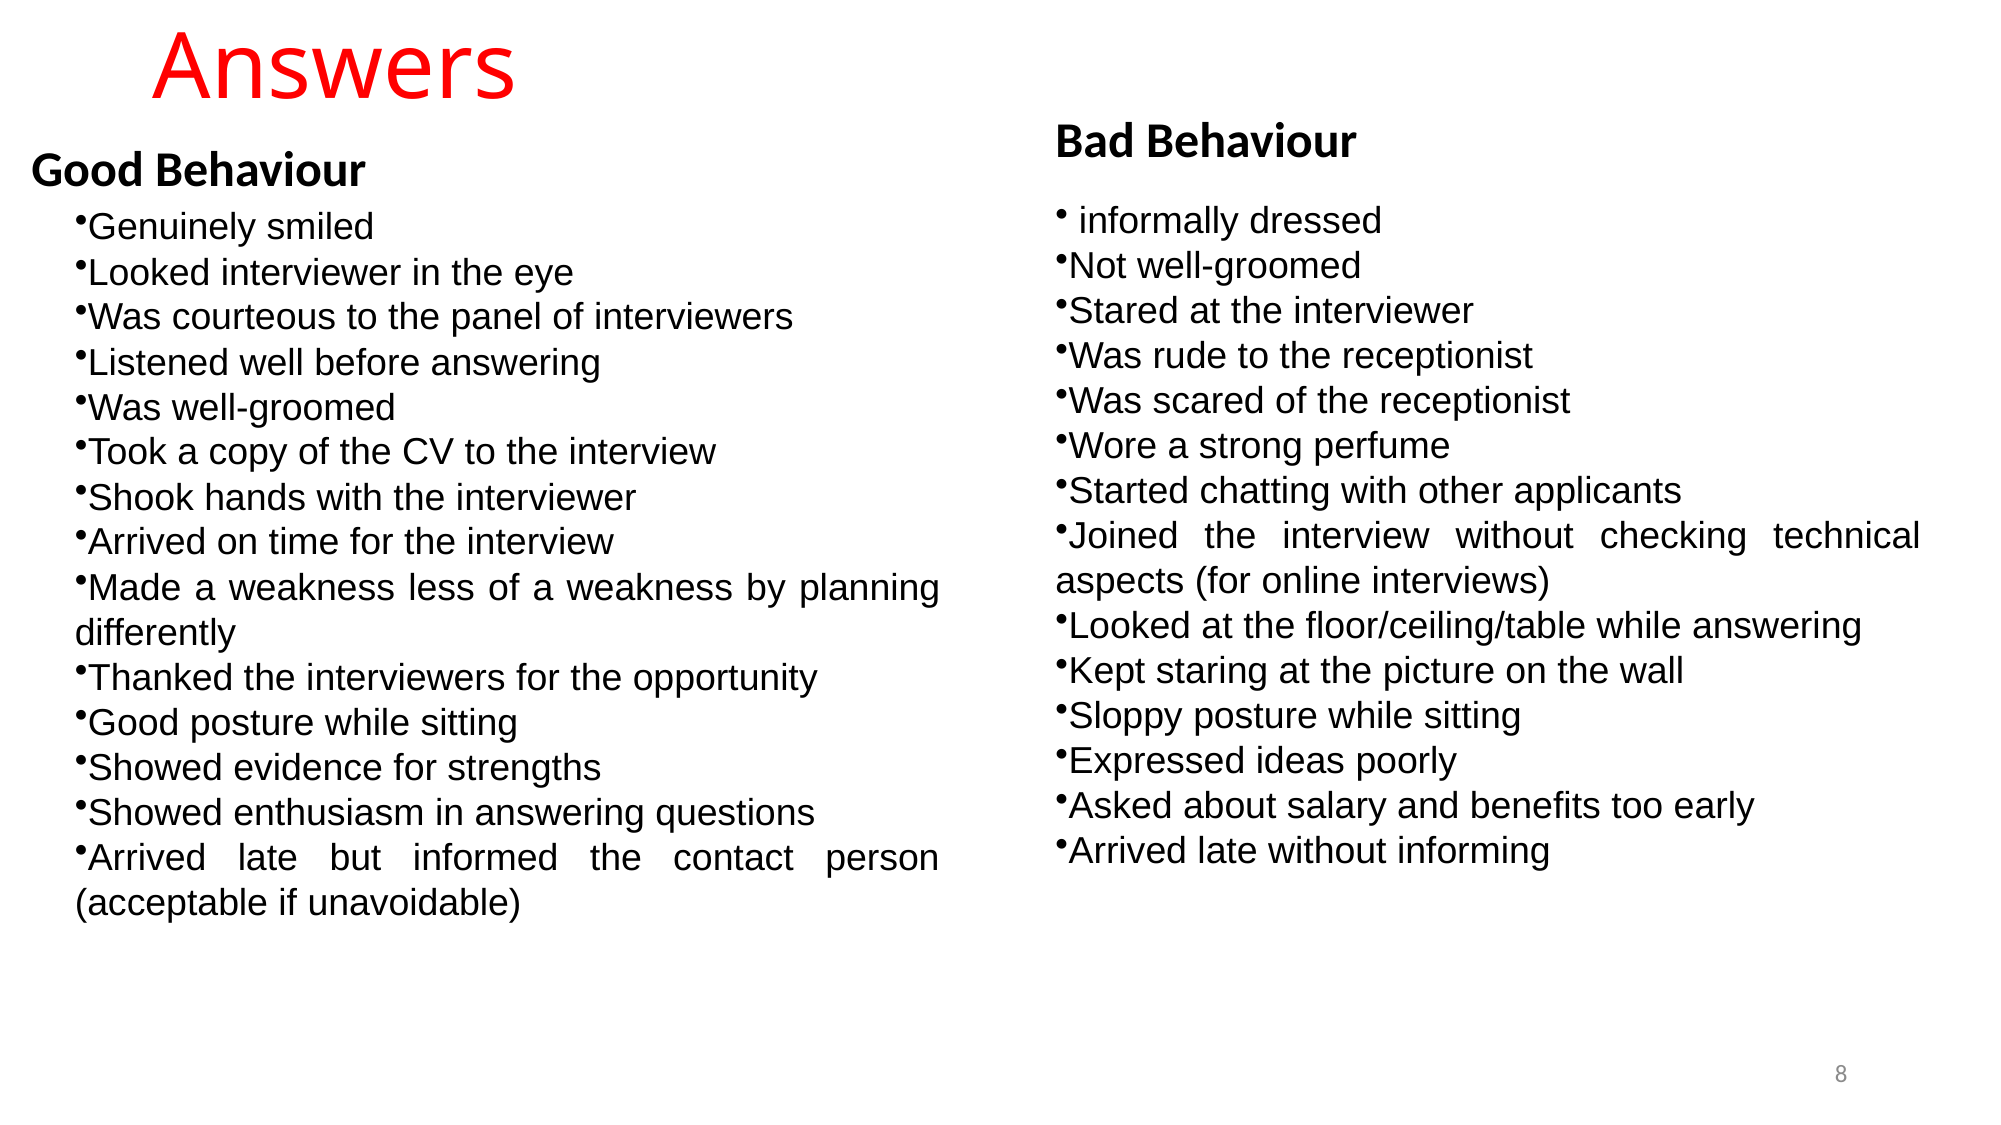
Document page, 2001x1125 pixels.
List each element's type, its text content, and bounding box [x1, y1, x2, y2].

list Bad Behaviour [1040, 96, 1891, 176]
list Genuinely smiled Looked interviewer in the eye Was courteous to the panel of interviewers Listened well before answering Was well-groomed Took a copy of the CV to the interview Shook hands with the interviewer Arrived on time for the interview Made a weakness less of a weakness by planning differently Thanked the interviewers for the opportunity Good posture while sitting Showed evidence for strengths Showed enthusiasm in answering questions Arrived late but informed the contact person (acceptable if unavoidable) [59, 194, 956, 931]
list informally dressed Not well-groomed Stared at the interviewer Was rude to the receptionist Was scared of the receptionist Wore a strong perfume Started chatting with other applicants Joined the interview without checking technical aspects (for online interviews) Looked at the floor/ceiling/table while answering Kept staring at the picture on the wall Sloppy posture while sitting Expressed ideas poorly Asked about salary and benefits too early Arrived late without informing [1040, 188, 1936, 879]
list Good Behaviour [16, 136, 863, 206]
title Answers [137, 0, 1863, 137]
slide_number 8 [1412, 1042, 1863, 1103]
